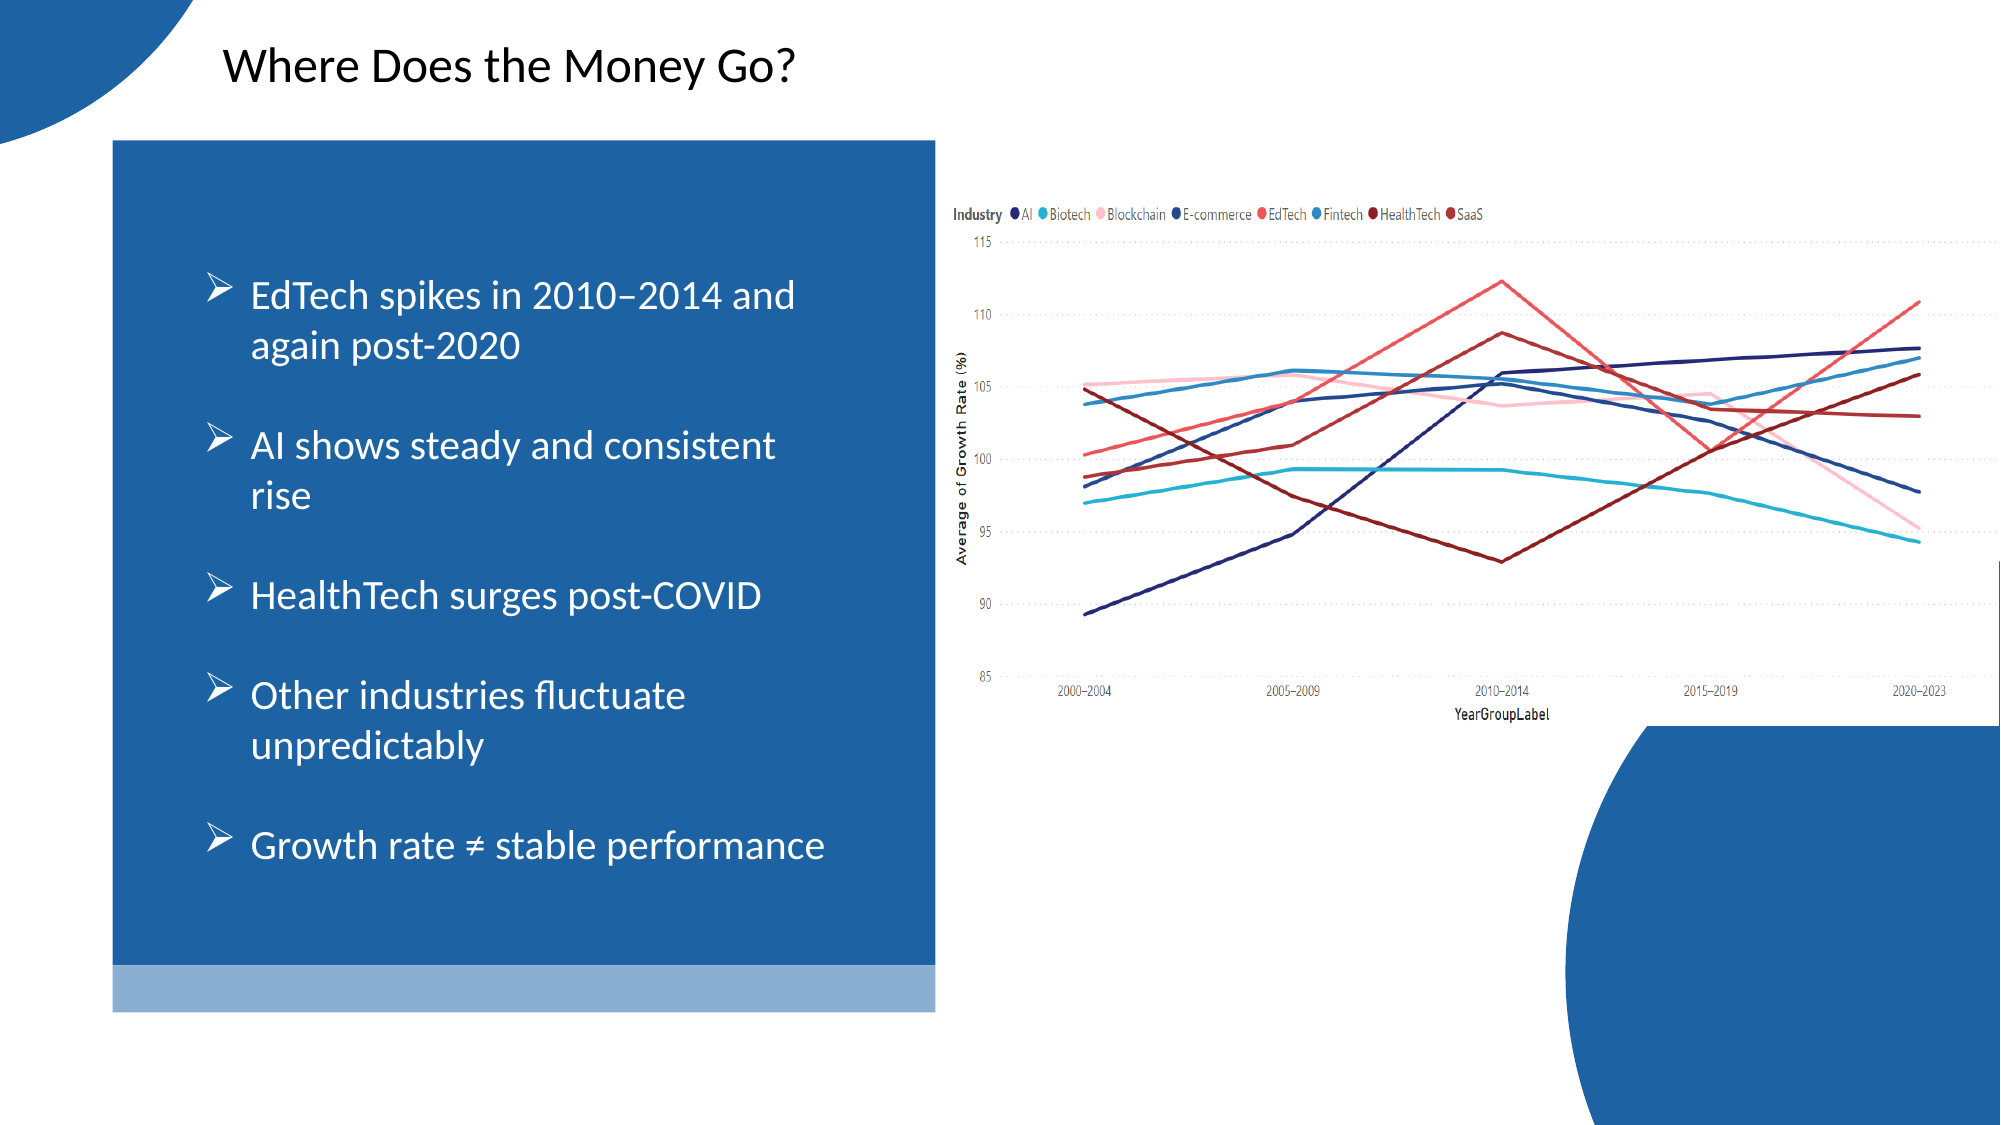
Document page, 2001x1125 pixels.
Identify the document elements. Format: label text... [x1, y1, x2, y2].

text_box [0, 0, 241, 155]
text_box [1565, 560, 2000, 1125]
picture [949, 199, 1999, 726]
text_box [112, 965, 936, 1013]
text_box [112, 140, 936, 965]
text_box Where Does the Money Go? [241, 25, 819, 101]
